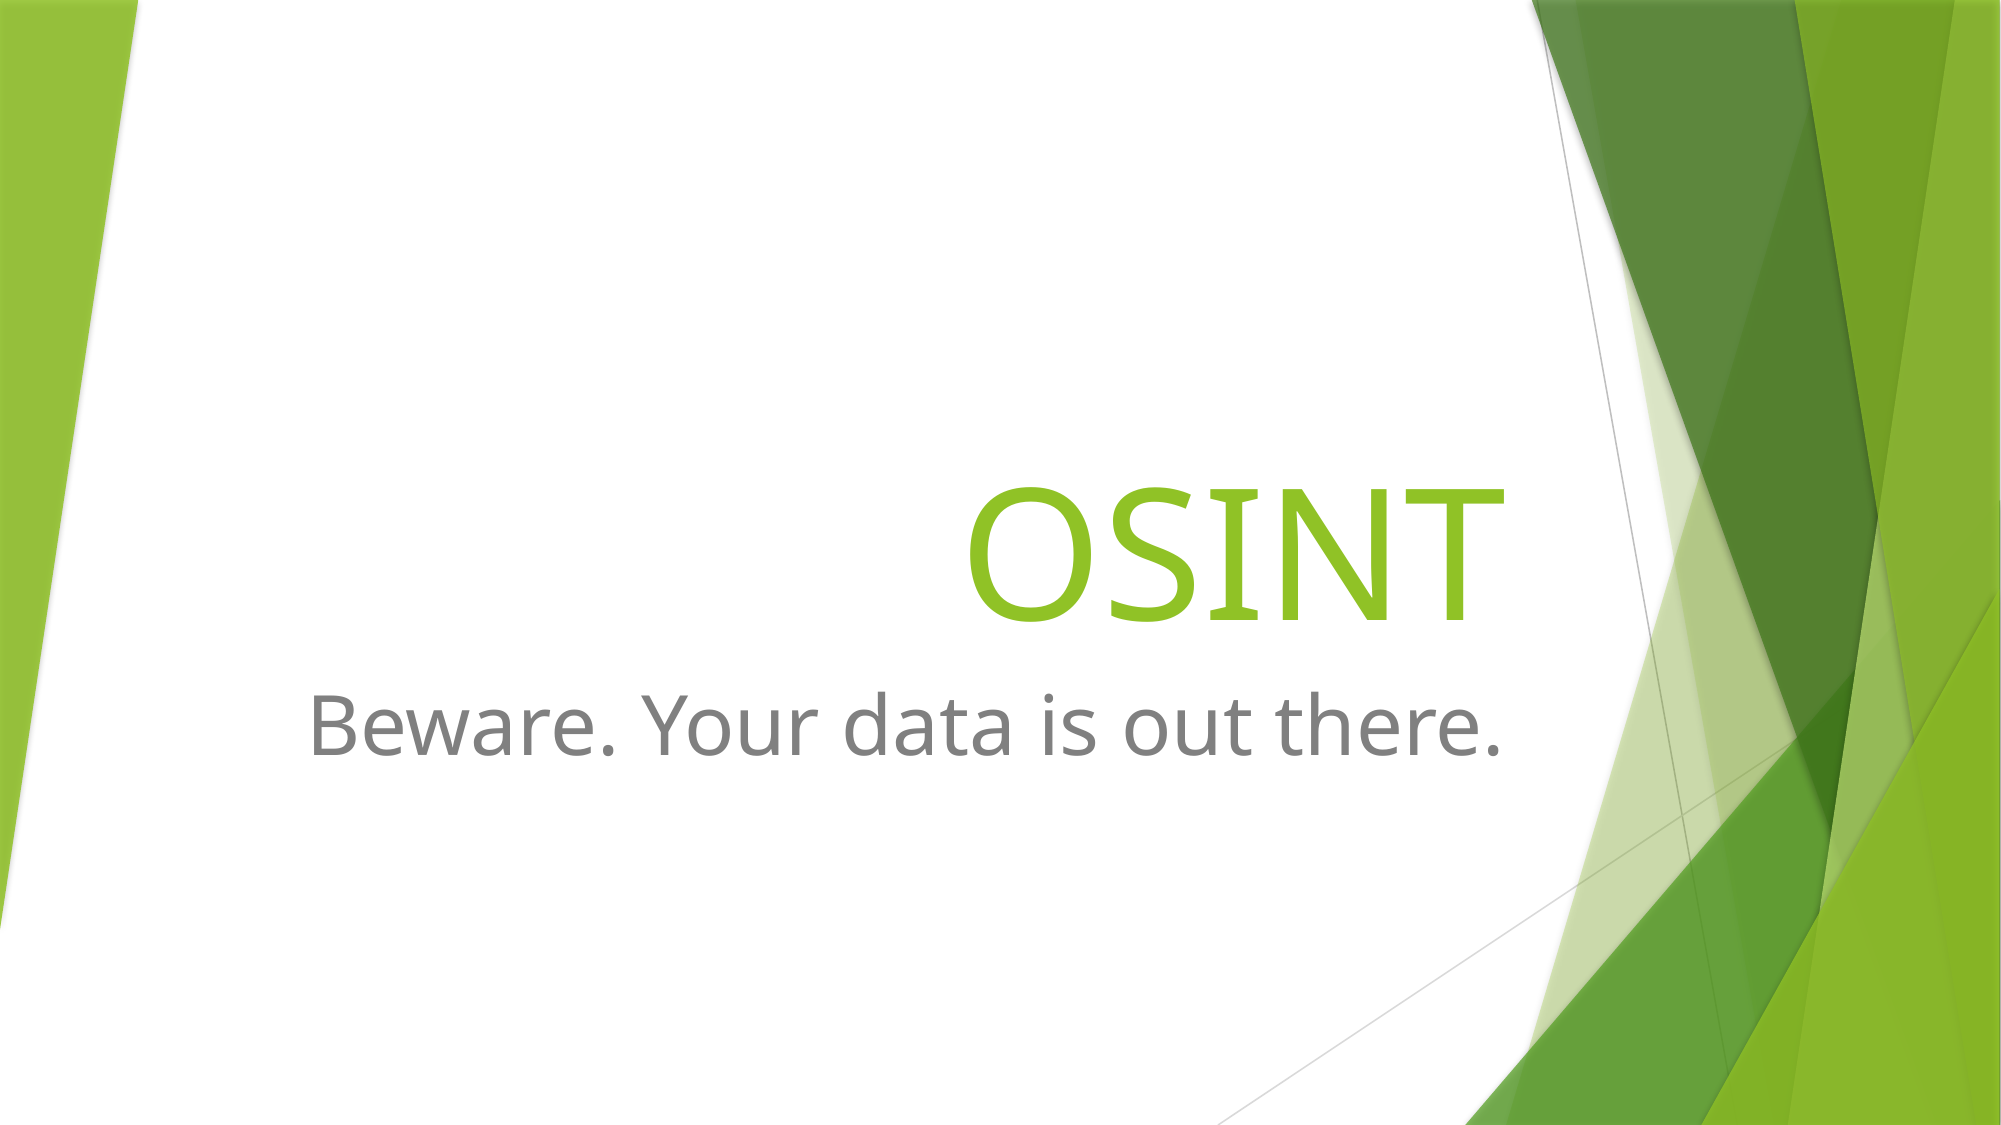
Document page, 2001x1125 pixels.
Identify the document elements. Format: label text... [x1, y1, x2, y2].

title OSINT [247, 394, 1522, 664]
subtitle Beware. Your data is out there. [247, 664, 1522, 845]
